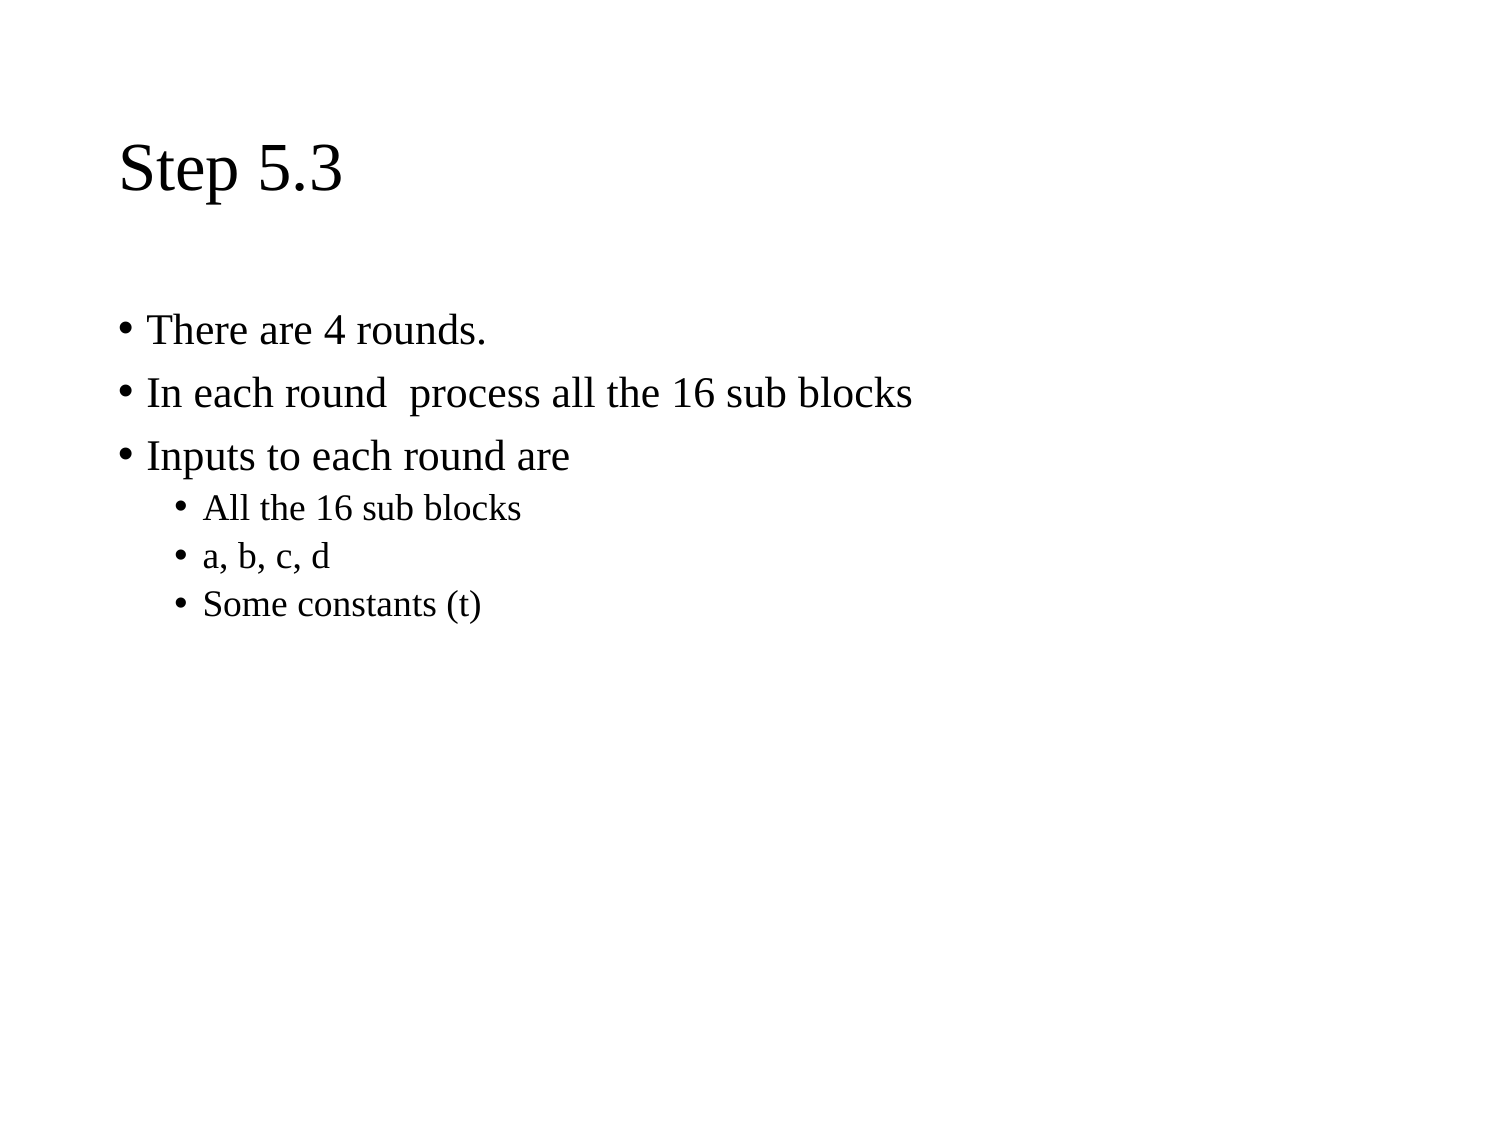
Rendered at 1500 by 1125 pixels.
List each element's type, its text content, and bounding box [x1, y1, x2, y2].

title Step 5.3 [103, 59, 1397, 278]
list There are 4 rounds. In each round process all the 16 sub blocks Inputs to each round are All the 16 sub blocks a, b, c, d Some constants (t) [103, 299, 1397, 1014]
